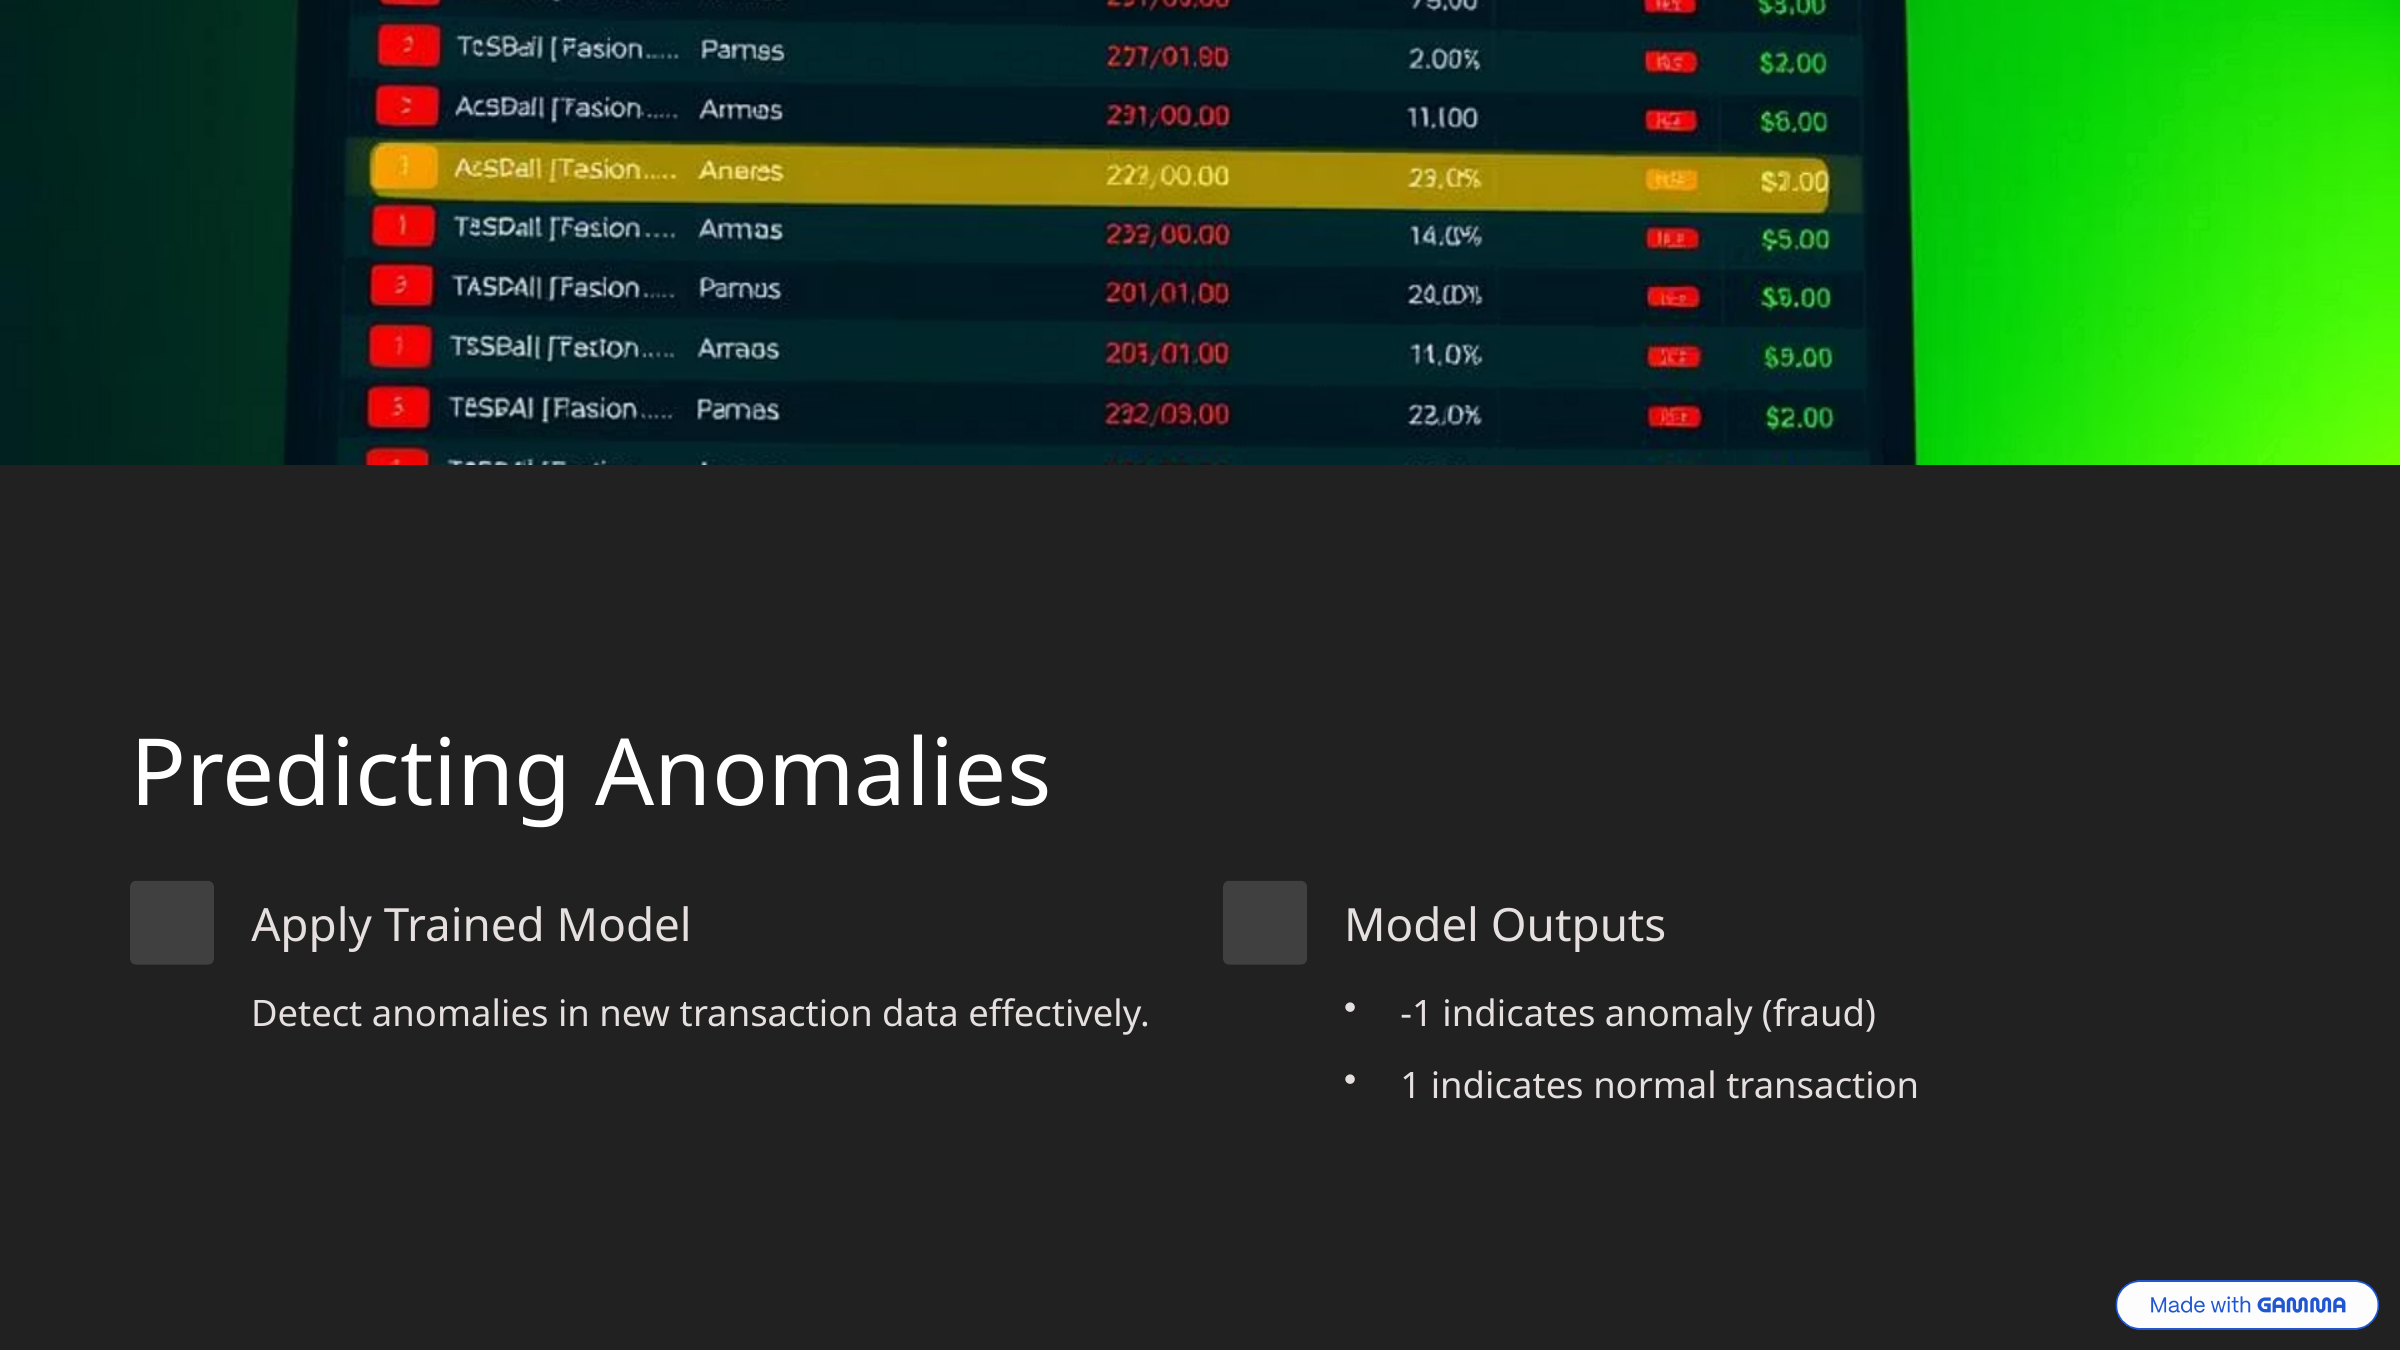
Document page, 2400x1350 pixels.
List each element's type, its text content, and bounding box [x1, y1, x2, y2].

text_box Detect anomalies in new transaction data effectively. [251, 974, 1177, 1034]
text_box 1 indicates normal transaction [1344, 1046, 2270, 1107]
text_box Apply Trained Model [251, 893, 782, 952]
text_box [130, 880, 214, 965]
picture [0, 0, 2400, 466]
text_box [1223, 880, 1307, 965]
text_box Predicting Anomalies [130, 708, 1247, 826]
text_box -1 indicates anomaly (fraud) [1344, 974, 2270, 1034]
picture [2106, 1271, 2389, 1339]
text_box Model Outputs [1344, 893, 1810, 952]
